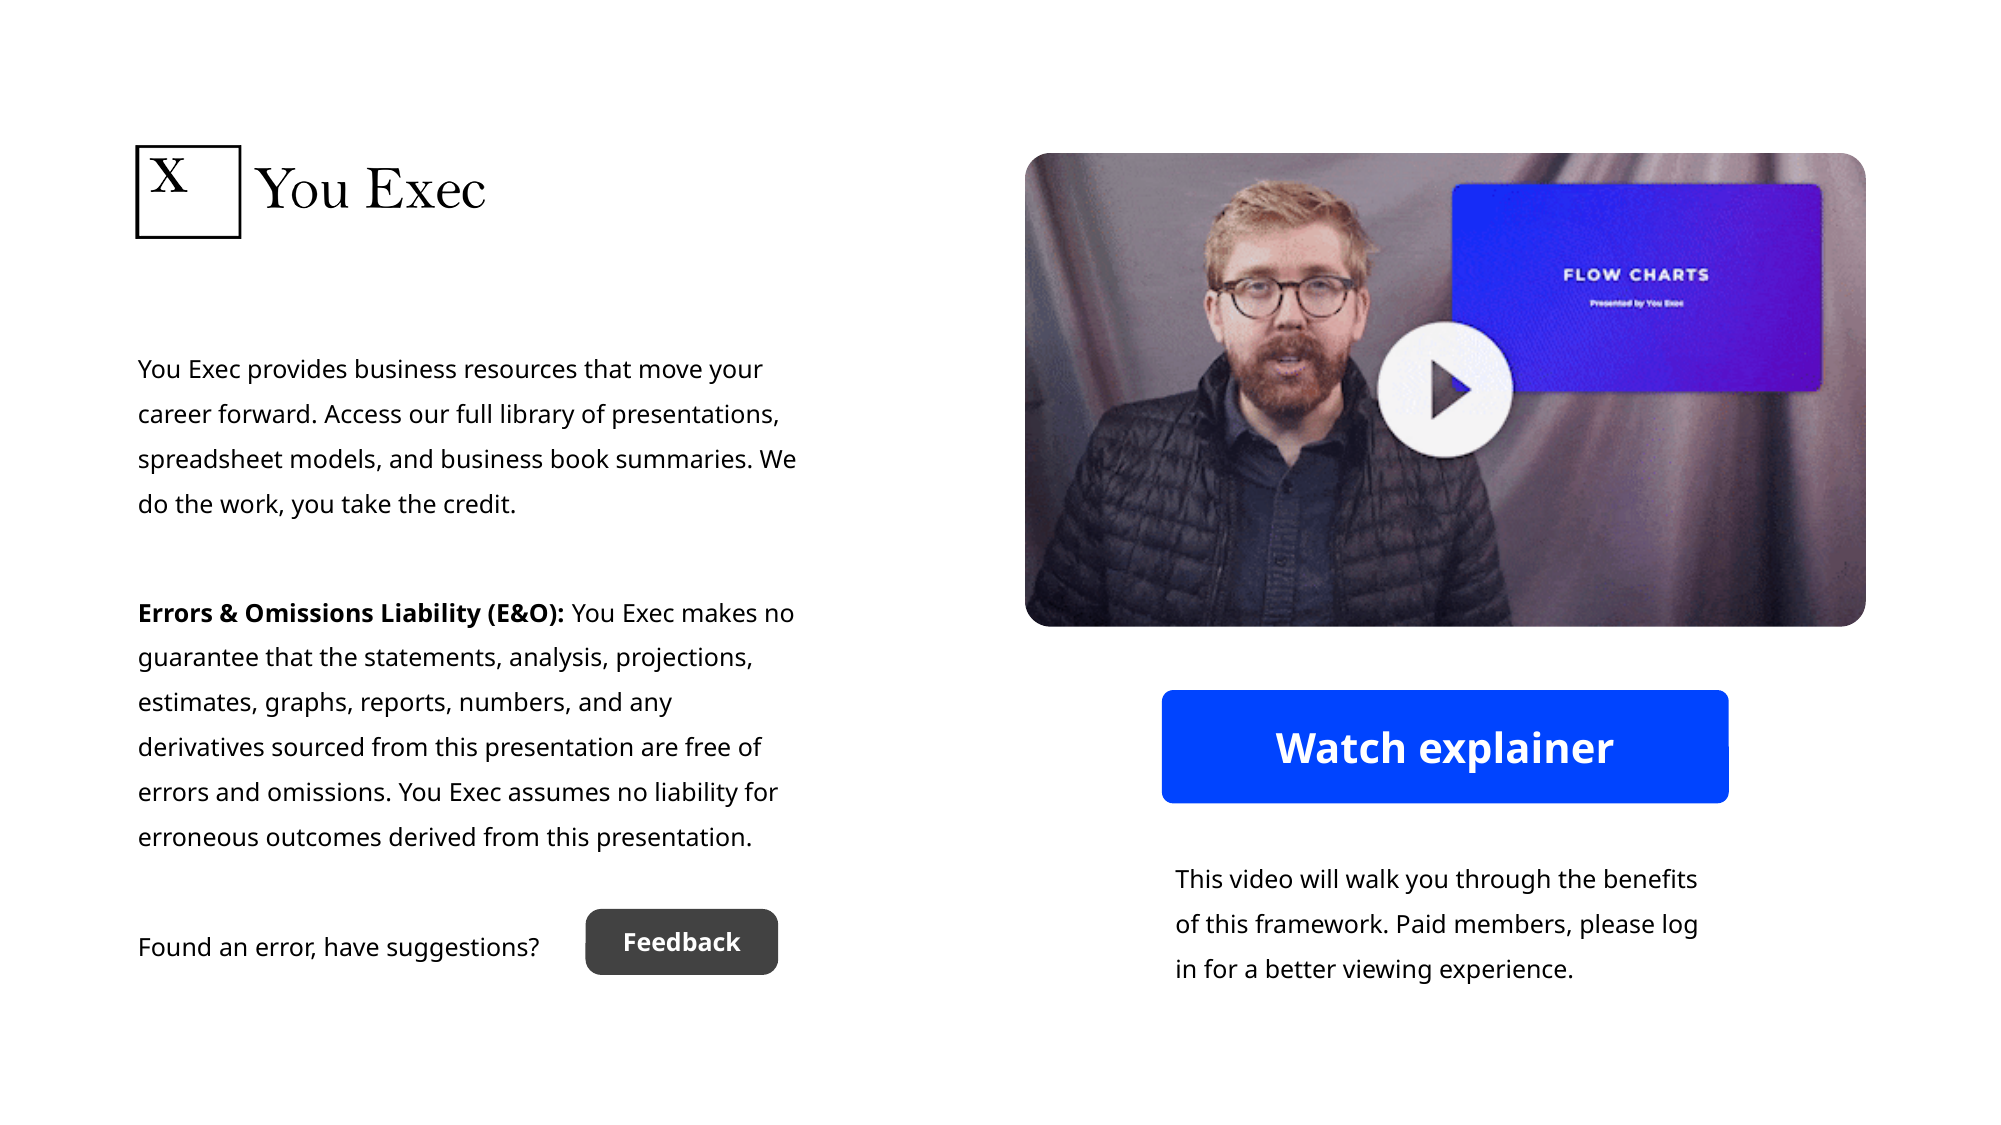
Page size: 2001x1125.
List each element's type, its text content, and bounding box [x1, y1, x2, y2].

text_box Watch explainer [1161, 690, 1729, 804]
picture [1024, 152, 1866, 627]
text_box Feedback [586, 908, 779, 975]
text_box This video will walk you through the benefits of this framework. Paid members, please log in for a better viewing experience. [1160, 841, 1728, 991]
picture [126, 137, 519, 251]
text_box Found an error, have suggestions? [123, 908, 586, 969]
text_box Errors & Omissions Liability (E&O): You Exec makes no guarantee that the statements, analysis, projections, estimates, graphs, reports, numbers, and any derivatives sourced from this presentation are free of errors and omissions. You Exec assumes no liability for erroneous outcomes derived from this presentation. [123, 574, 815, 859]
text_box You Exec provides business resources that move your career forward. Access our full library of presentations, spreadsheet models, and business book summaries. We do the work, you take the credit. [123, 331, 815, 526]
